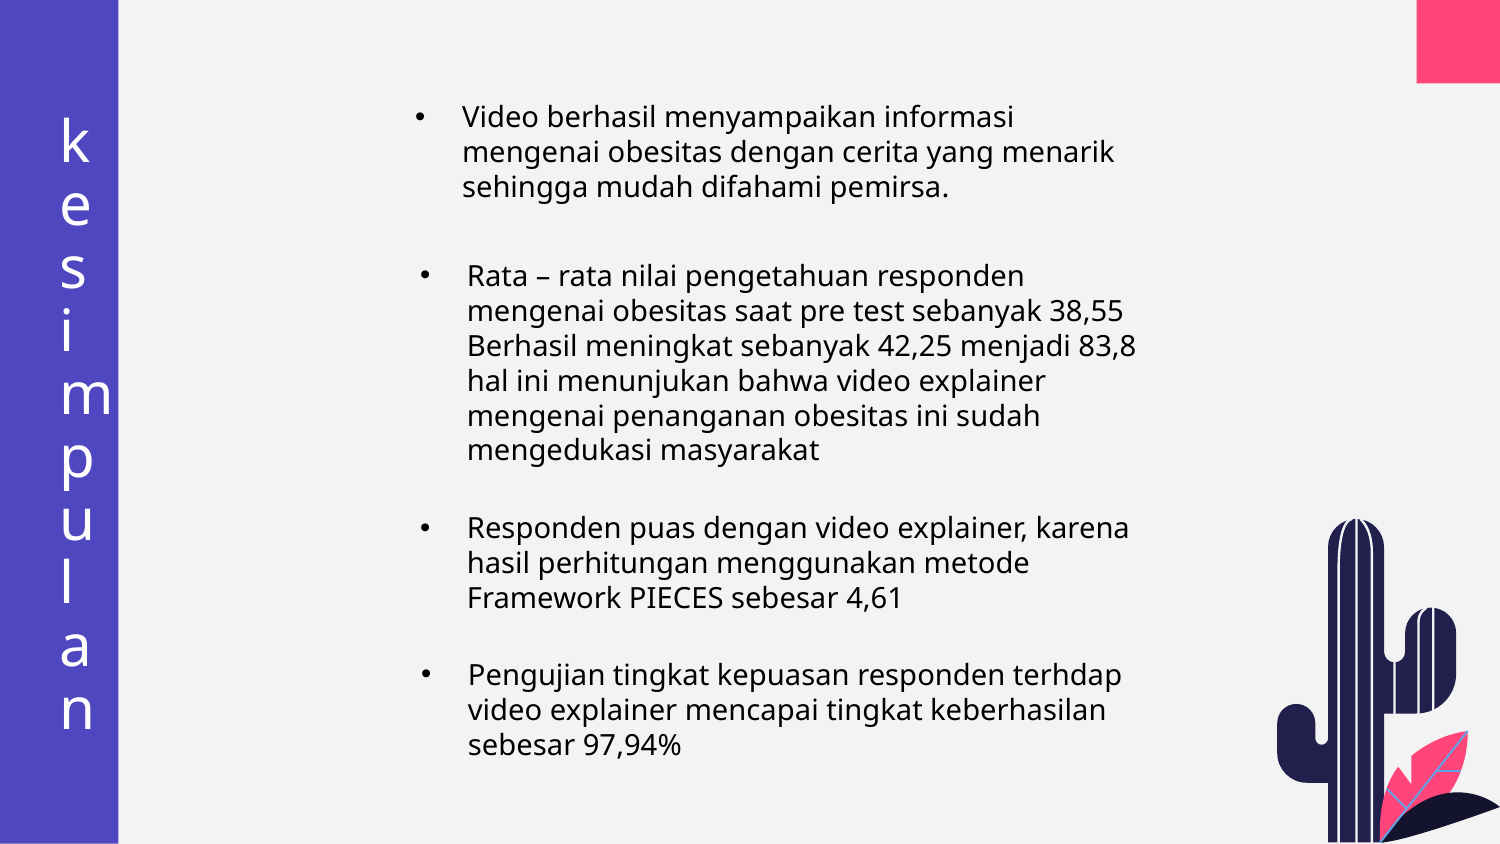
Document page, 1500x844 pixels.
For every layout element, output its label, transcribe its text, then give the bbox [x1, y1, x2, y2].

text_box Responden puas dengan video explainer, karena hasil perhitungan menggunakan metode Framework PIECES sebesar 4,61 [405, 502, 1156, 622]
text_box Rata – rata nilai pengetahuan responden mengenai obesitas saat pre test sebanyak 38,55 Berhasil meningkat sebanyak 42,25 menjadi 83,8 hal ini menunjukan bahwa video explainer mengenai penanganan obesitas ini sudah mengedukasi masyarakat [405, 249, 1156, 475]
text_box Pengujian tingkat kepuasan responden terhdap video explainer mencapai tingkat keberhasilan sebesar 97,94% [406, 648, 1157, 769]
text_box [1276, 517, 1500, 844]
text_box kesimpulan [59, 313, 67, 542]
text_box Video berhasil menyampaikan informasi mengenai obesitas dengan cerita yang menarik sehingga mudah difahami pemirsa. [400, 91, 1151, 211]
